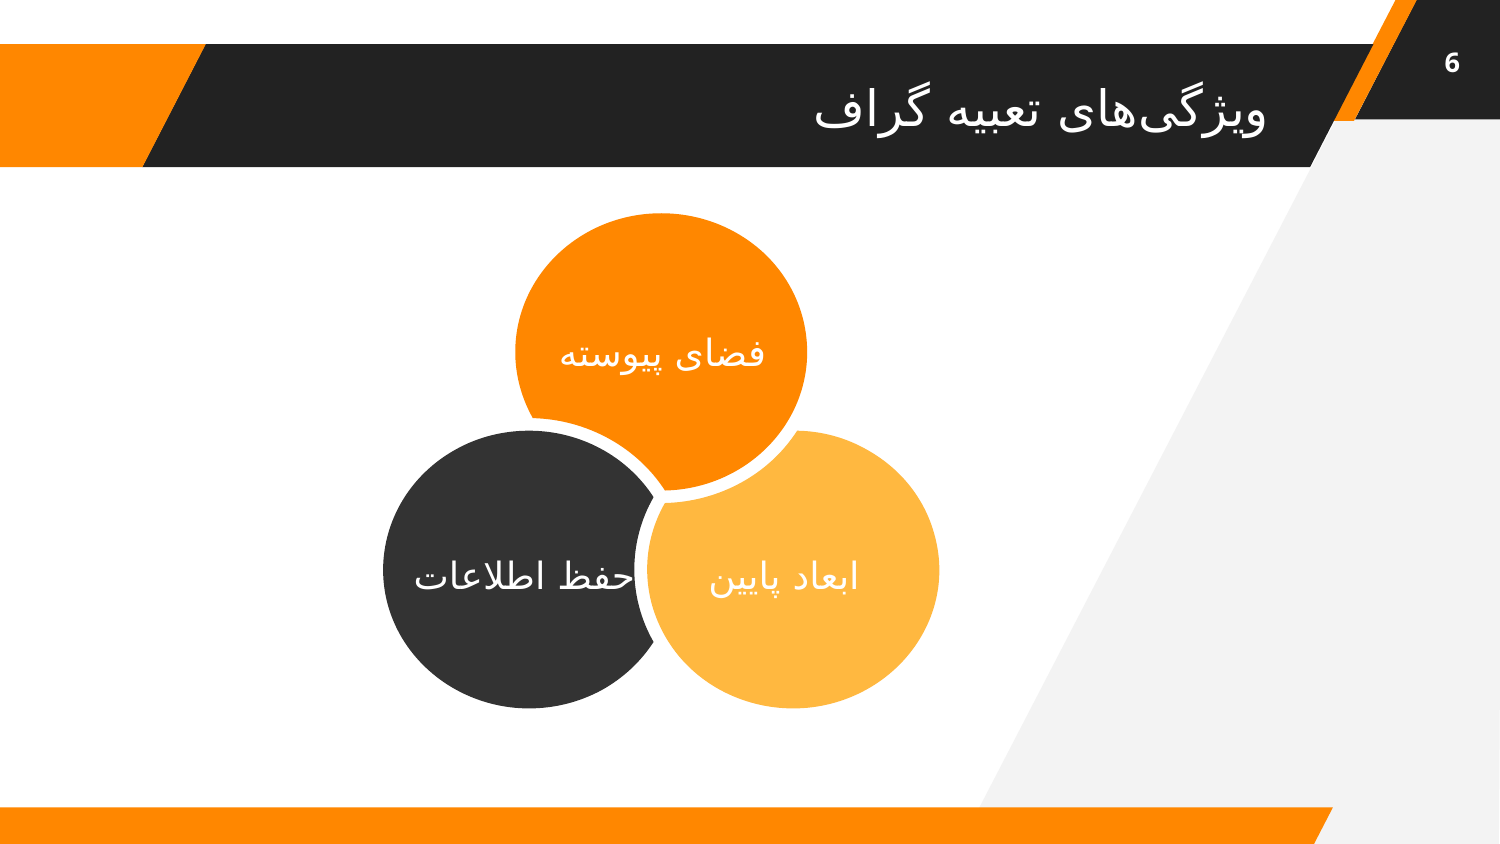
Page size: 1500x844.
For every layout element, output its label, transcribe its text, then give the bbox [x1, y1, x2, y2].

title ویژگی‌های تعبیه گراف [181, 45, 1285, 169]
slide_number 6 [1403, 4, 1500, 125]
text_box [362, 212, 945, 709]
